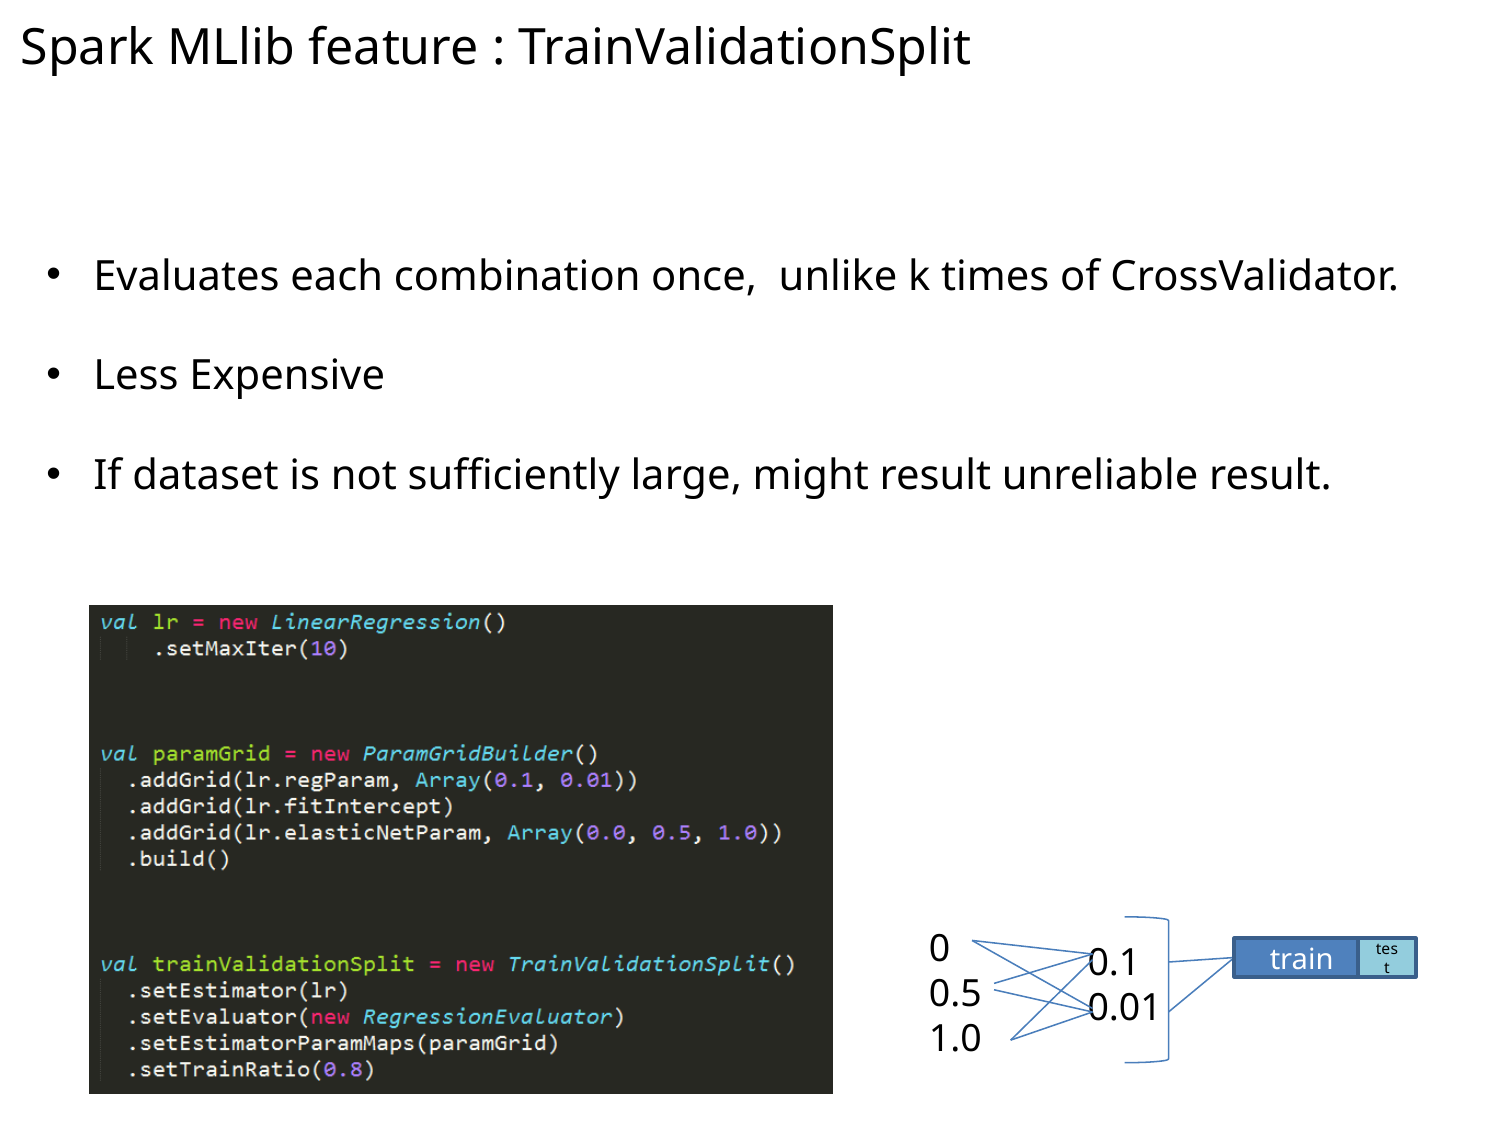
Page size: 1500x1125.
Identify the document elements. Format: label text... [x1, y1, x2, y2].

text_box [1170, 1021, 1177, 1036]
picture [89, 605, 833, 1095]
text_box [1010, 959, 1093, 1011]
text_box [1010, 1011, 1093, 1041]
text_box Evaluates each combination once, unlike k times of CrossValidator. Less Expensive If dataset is not sufficiently large, might result unreliable result. [31, 190, 1415, 506]
text_box 0.1 0.01 [1170, 930, 1177, 954]
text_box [993, 989, 1005, 1013]
text_box train [1232, 936, 1356, 979]
text_box [1124, 916, 1170, 1064]
text_box test [1356, 936, 1418, 979]
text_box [1168, 957, 1235, 1013]
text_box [993, 953, 1093, 984]
text_box Spark MLlib feature : TrainValidationSplit [6, 7, 987, 82]
text_box 0.1 0.01 [1072, 930, 1124, 1036]
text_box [971, 940, 1093, 1009]
text_box 0 0.5 1.0 [914, 916, 997, 1067]
